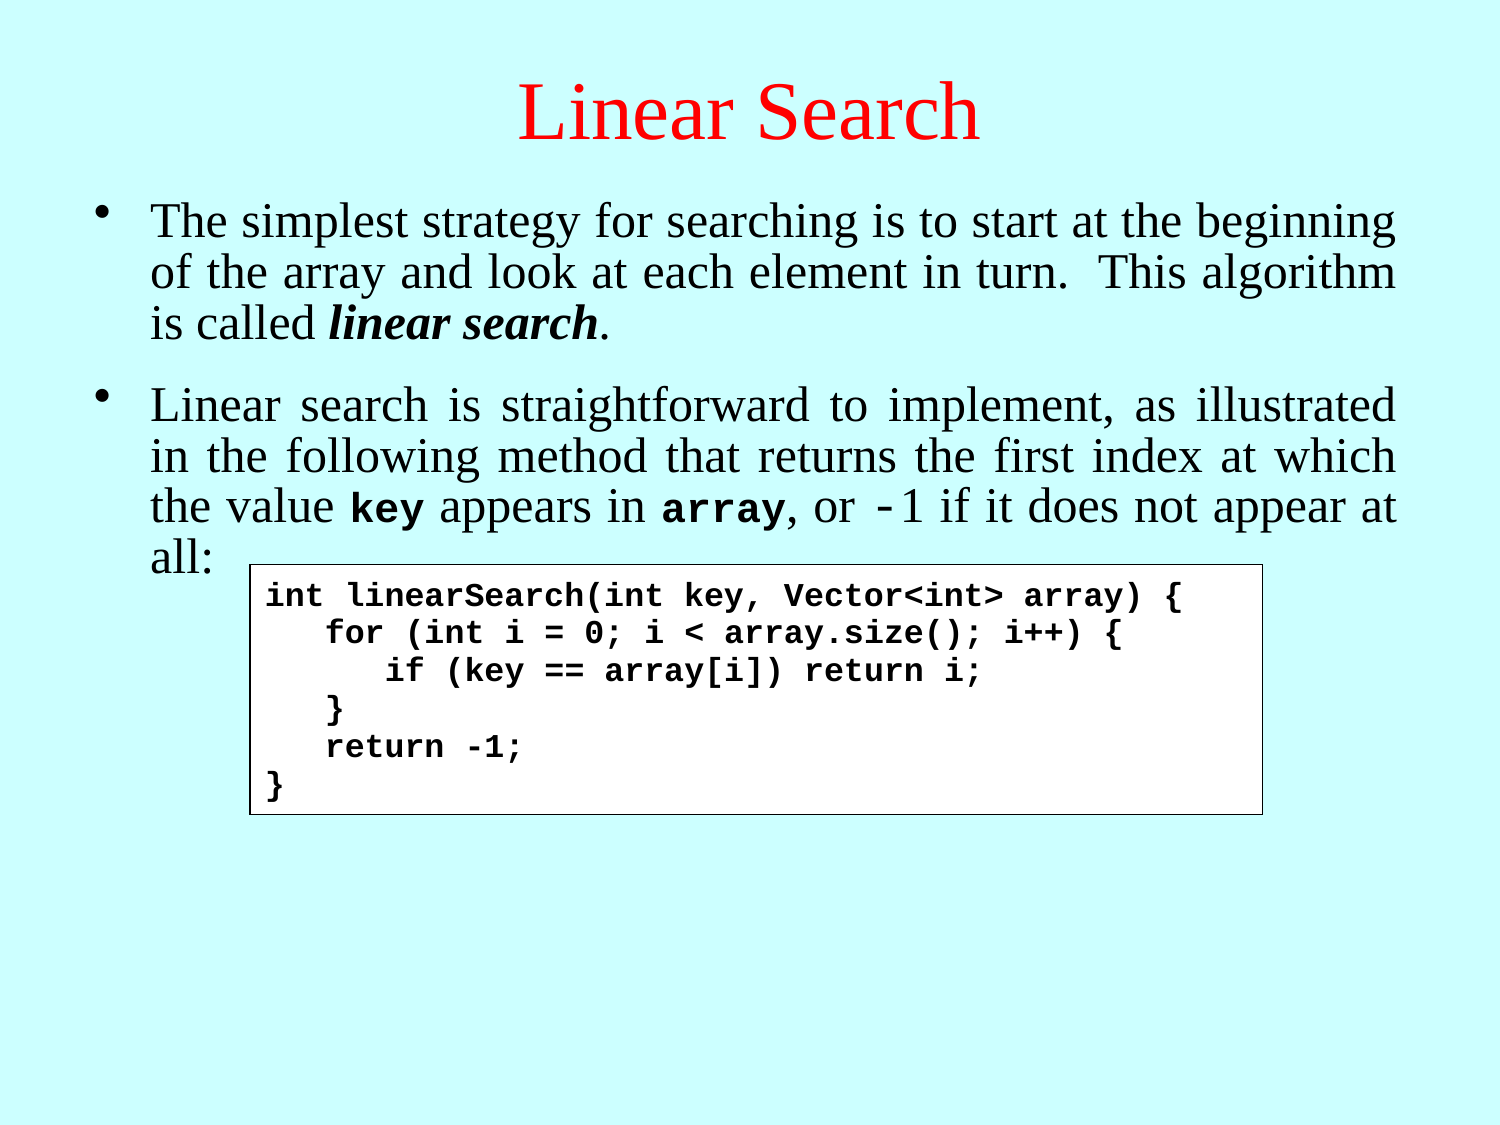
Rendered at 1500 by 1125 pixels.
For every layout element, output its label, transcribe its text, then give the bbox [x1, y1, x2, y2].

text_box The simplest strategy for searching is to start at the beginning of the array and look at each element in turn. This algorithm is called linear search. [79, 189, 1413, 372]
title Linear Search [0, 12, 1500, 201]
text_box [78, 372, 1413, 815]
